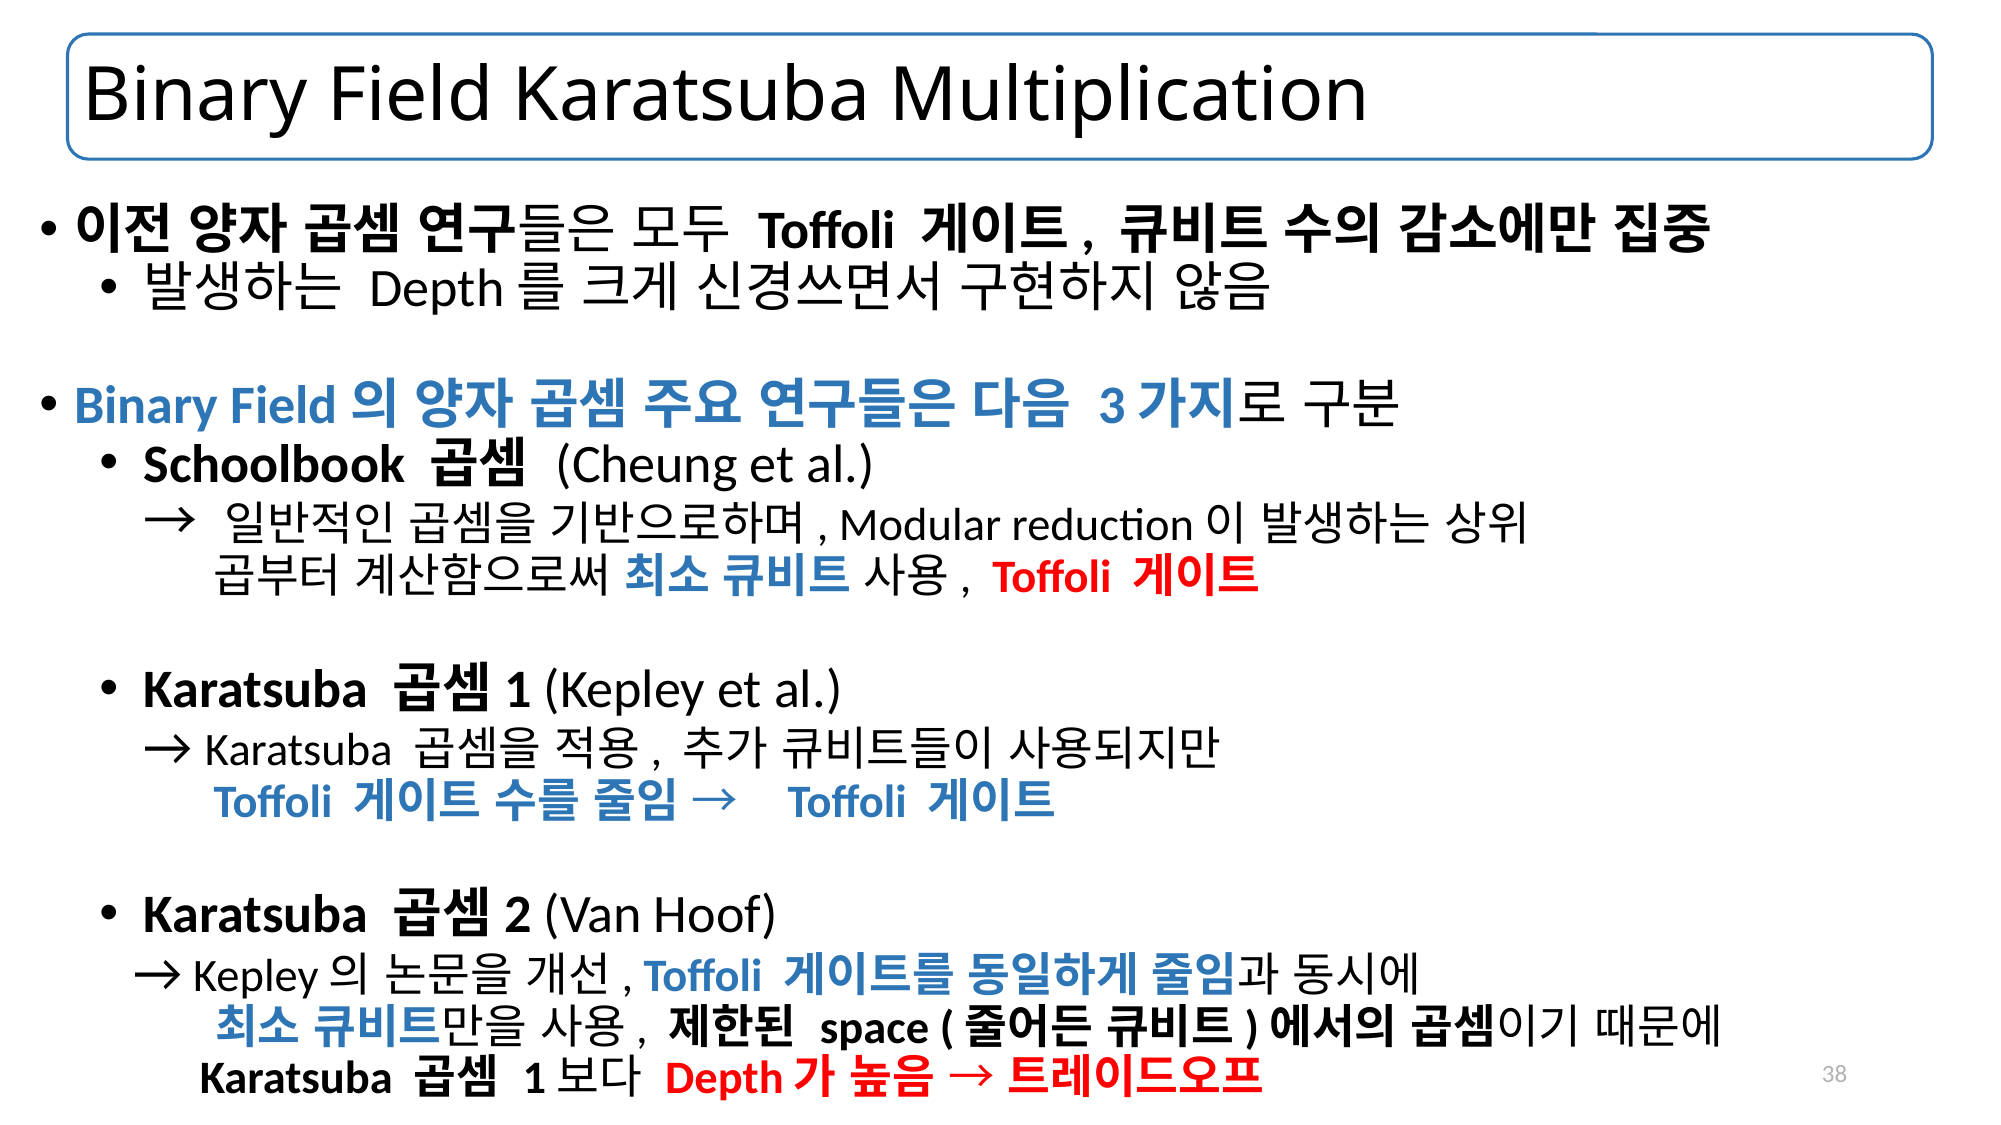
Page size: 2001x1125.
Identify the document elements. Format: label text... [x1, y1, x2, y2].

slide_number 38 [1412, 1042, 1863, 1103]
title Binary Field Karatsuba Multiplication [67, 34, 1933, 160]
